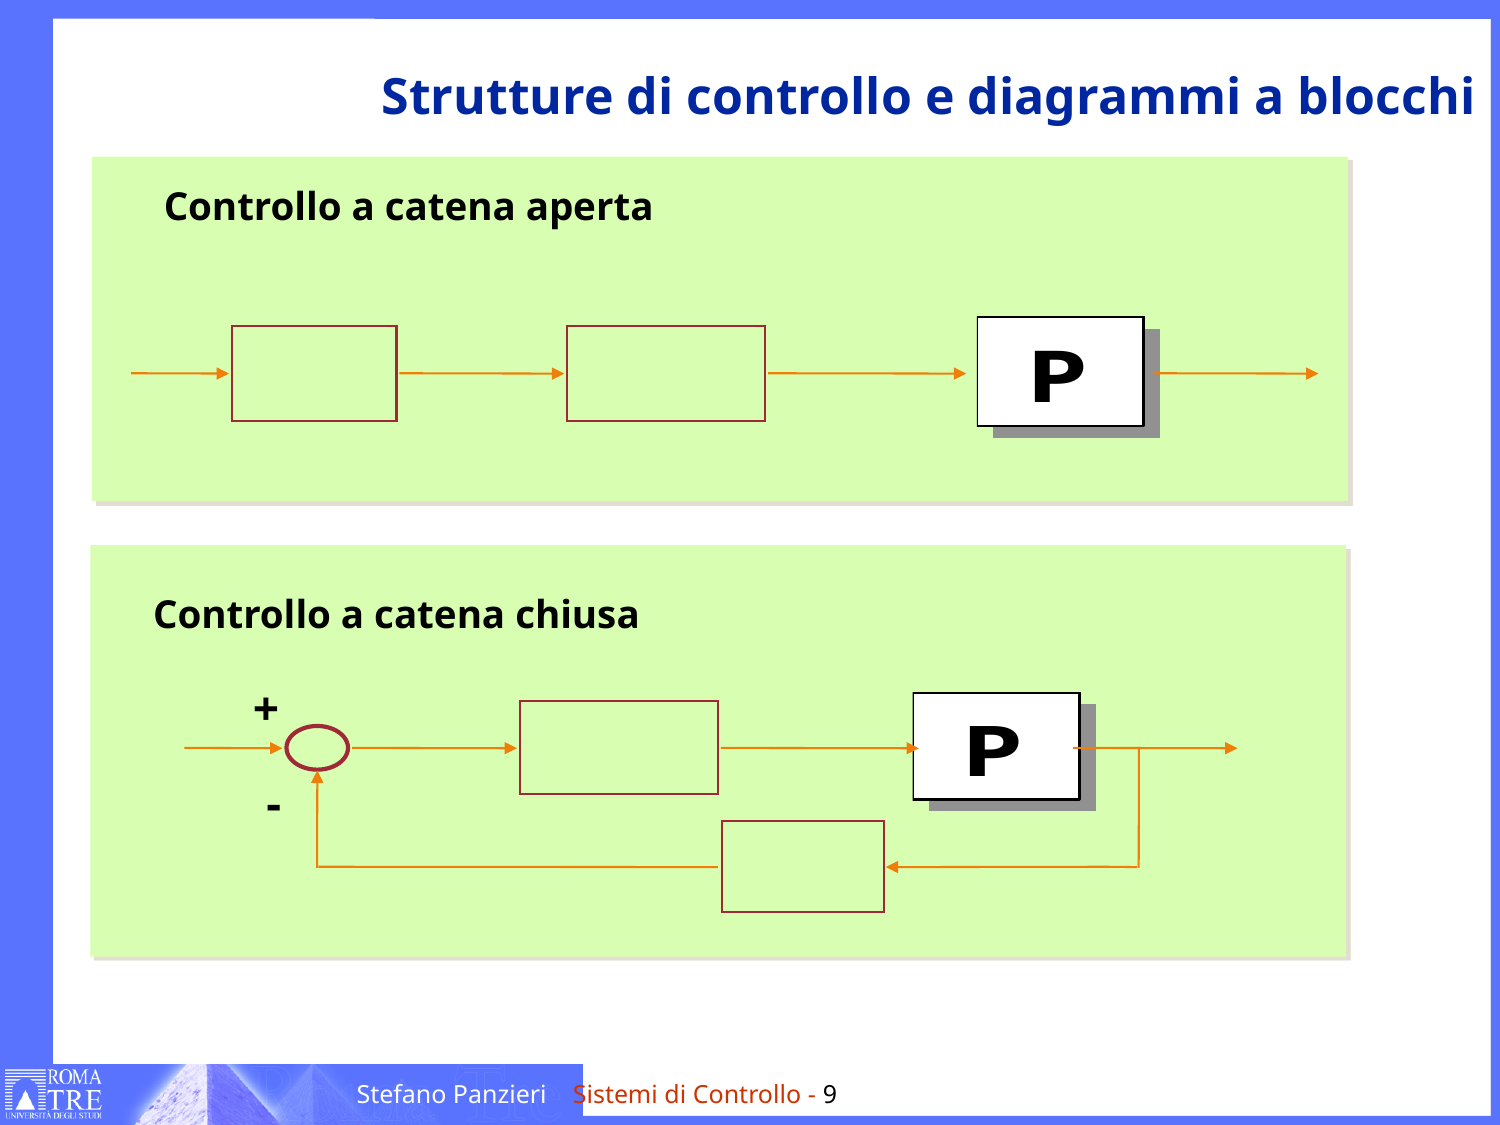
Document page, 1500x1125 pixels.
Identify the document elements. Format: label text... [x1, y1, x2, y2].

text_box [184, 683, 1238, 913]
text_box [130, 316, 1319, 441]
text_box Controllo a catena aperta [154, 185, 664, 232]
text_box [90, 545, 1347, 957]
picture [576, 1087, 583, 1094]
text_box [92, 156, 1348, 501]
text_box Controllo a catena chiusa [143, 593, 650, 640]
title Strutture di controllo e diagrammi a blocchi [211, 50, 1487, 124]
picture [0, 1064, 583, 1125]
